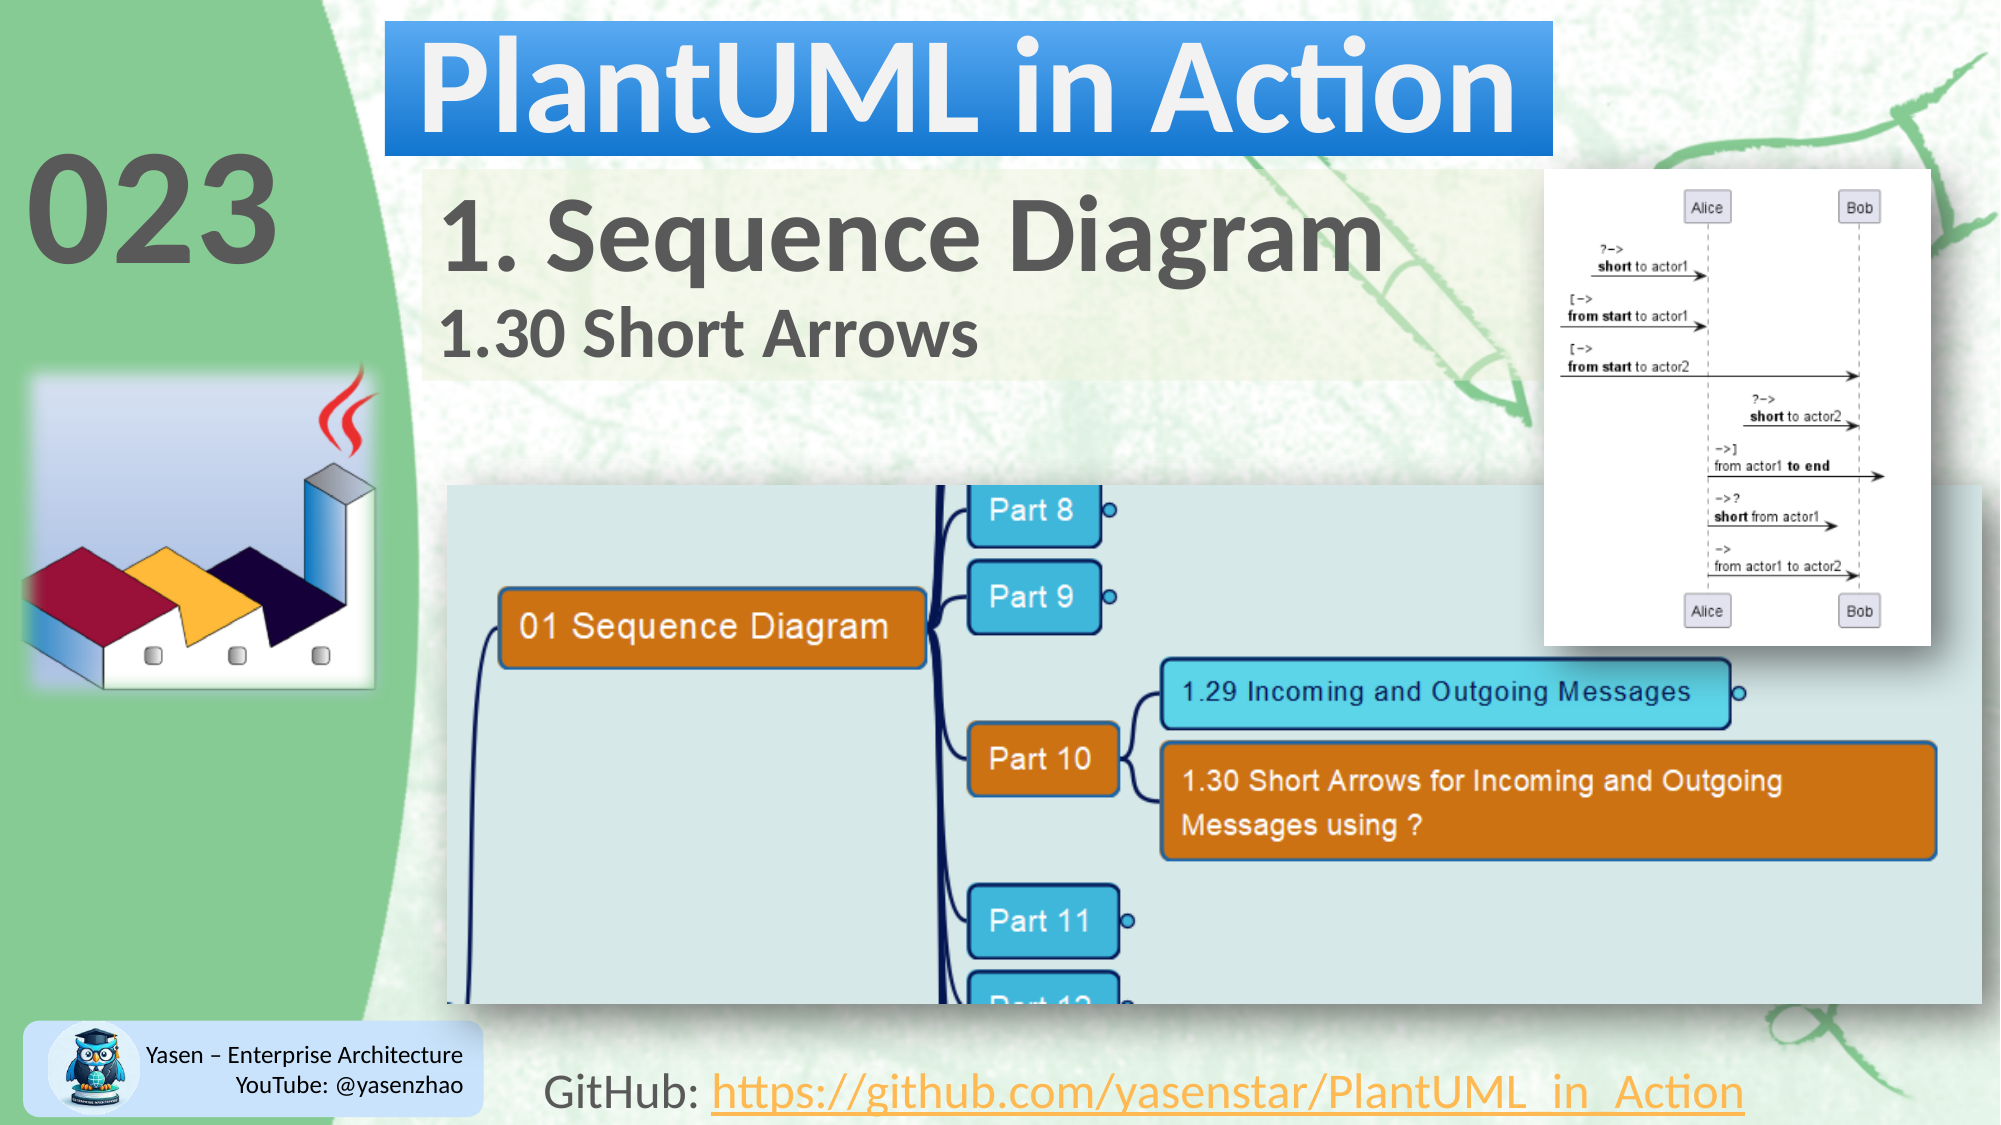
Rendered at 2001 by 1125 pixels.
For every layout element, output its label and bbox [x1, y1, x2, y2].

picture [0, 0, 2000, 1125]
text_box [22, 1020, 484, 1118]
